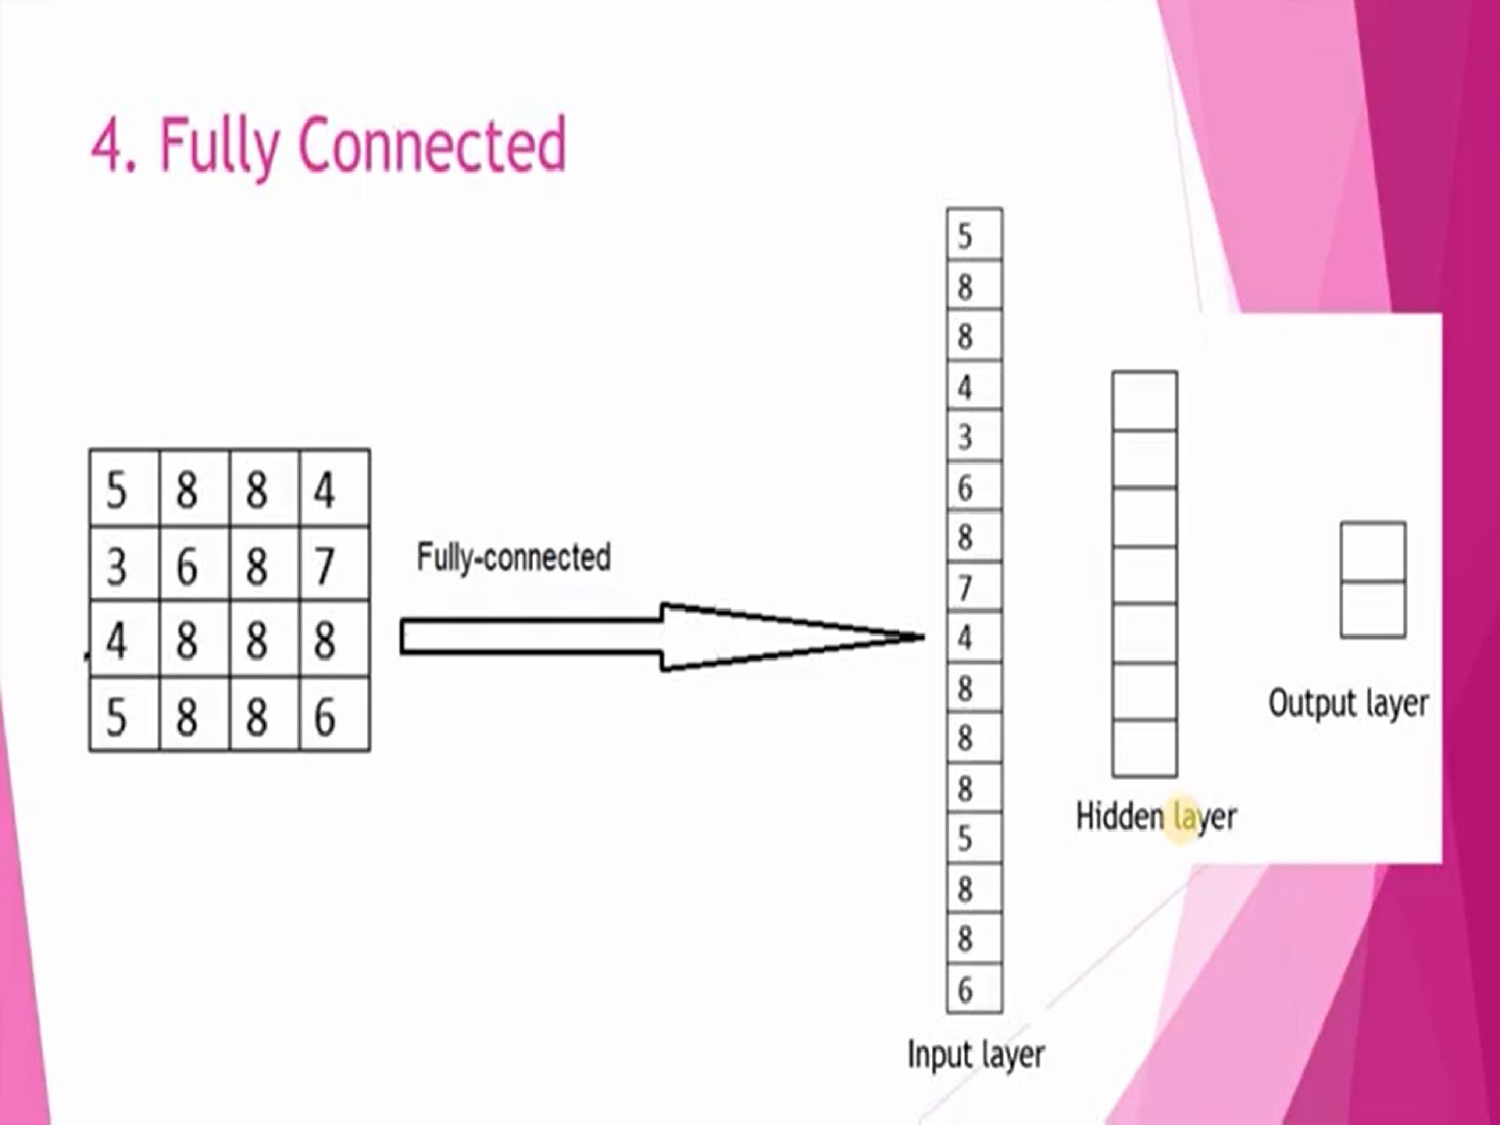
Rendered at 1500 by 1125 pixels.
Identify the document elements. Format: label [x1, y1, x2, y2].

list [0, 0, 1500, 1125]
